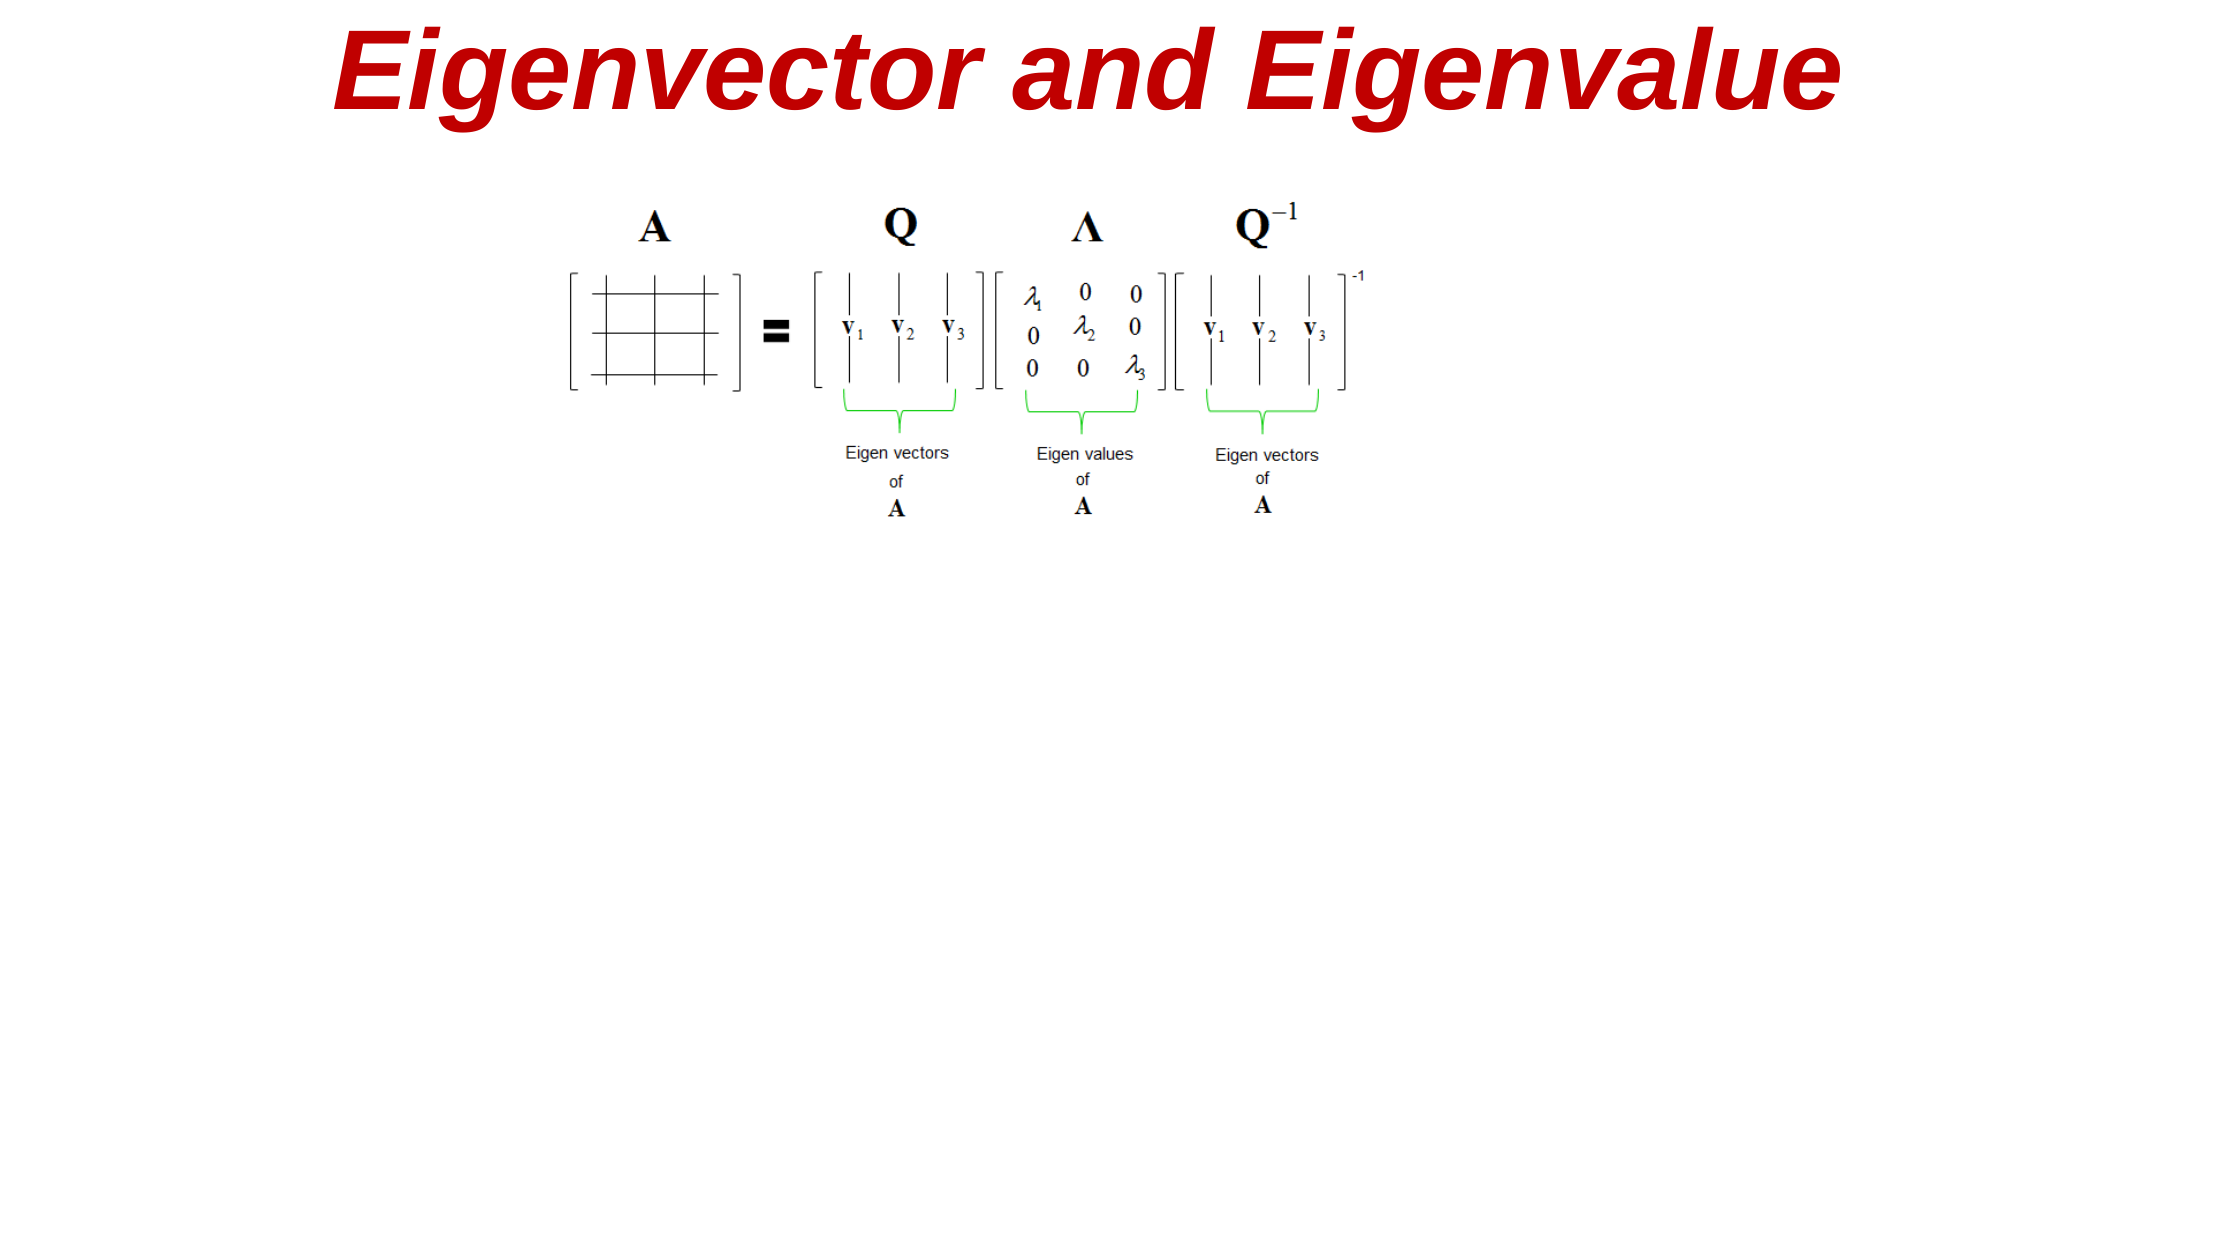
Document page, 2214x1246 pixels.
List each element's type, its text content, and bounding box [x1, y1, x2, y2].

picture [554, 194, 1372, 528]
title Eigenvector and Eigenvalue [33, 0, 2143, 142]
